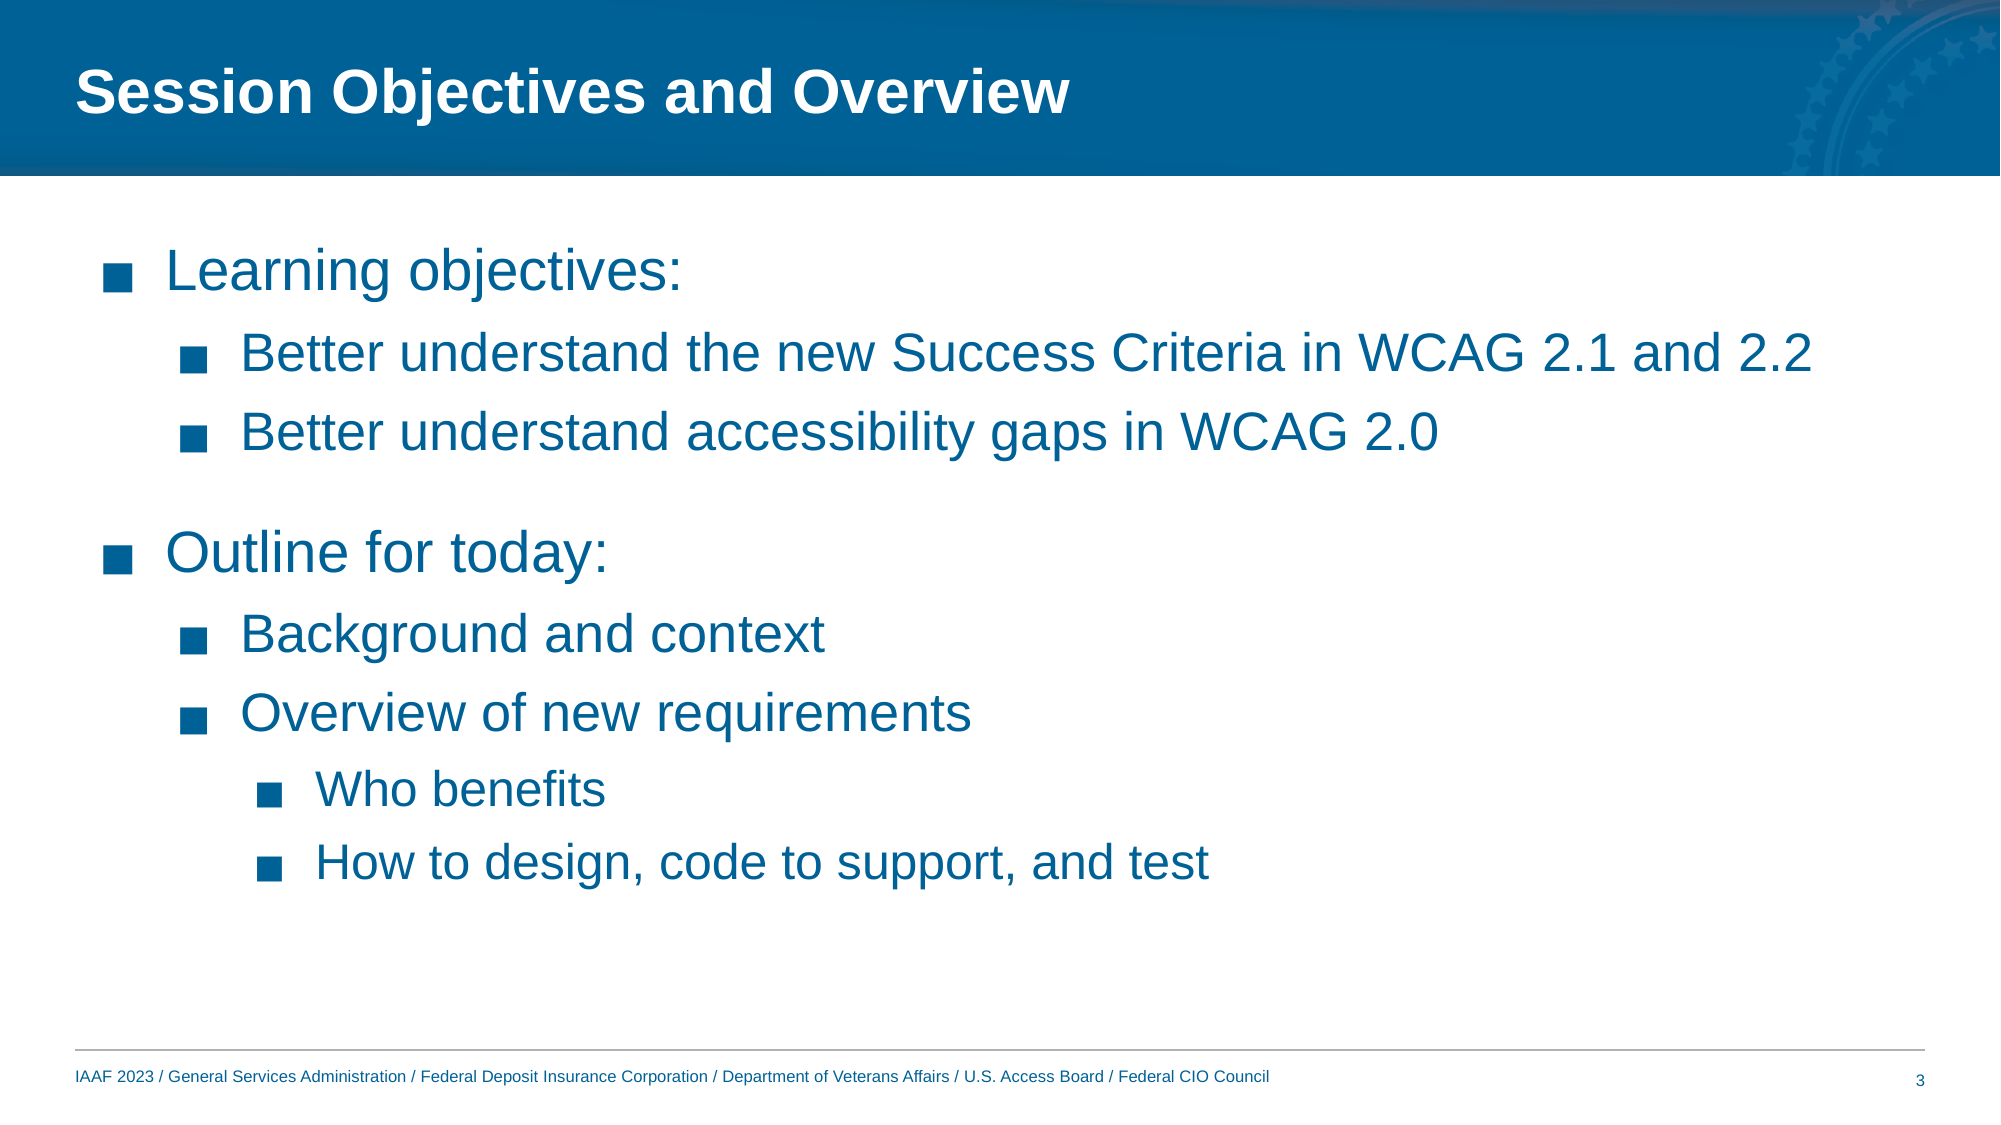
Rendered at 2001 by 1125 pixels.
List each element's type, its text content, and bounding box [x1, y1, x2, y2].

title Session Objectives and Overview [75, 52, 1800, 128]
picture [0, 168, 666, 176]
slide_number 3 [1880, 1065, 1925, 1095]
picture [0, 0, 2000, 176]
list Learning objectives: Better understand the new Success Criteria in WCAG 2.1 and 2.2 Better understand accessibility gaps in WCAG 2.0 Outline for today: Background and context Overview of new requirements Who benefits How to design, code to support, and test [75, 224, 1925, 1035]
